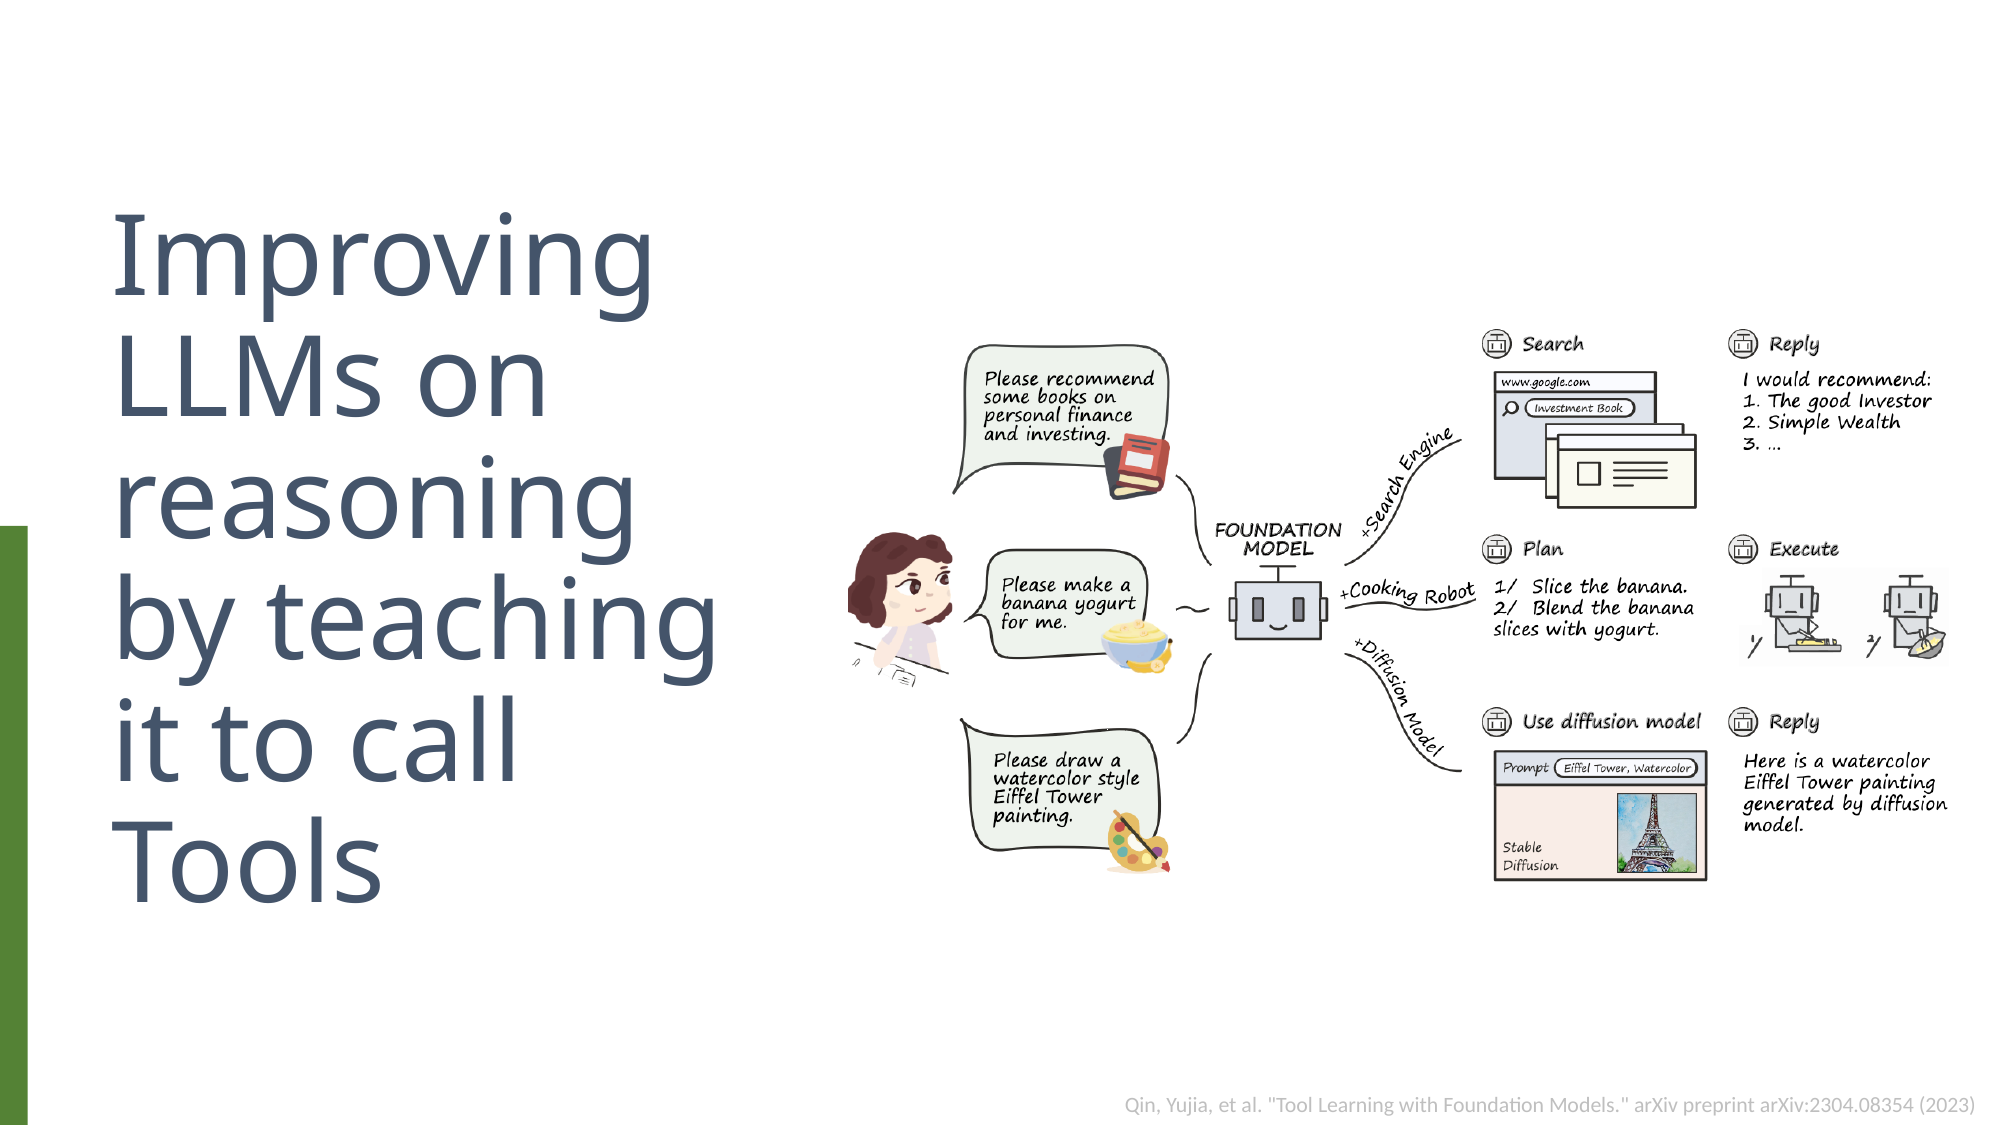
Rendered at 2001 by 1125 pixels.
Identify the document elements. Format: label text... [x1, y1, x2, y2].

title Improving LLMs on reasoning by teaching it to call Tools [111, 181, 742, 944]
picture [848, 300, 1971, 894]
text_box Qin, Yujia, et al. "Tool Learning with Foundation Models." arXiv preprint arXiv:2304.08354 (2023) [1110, 1083, 1992, 1125]
